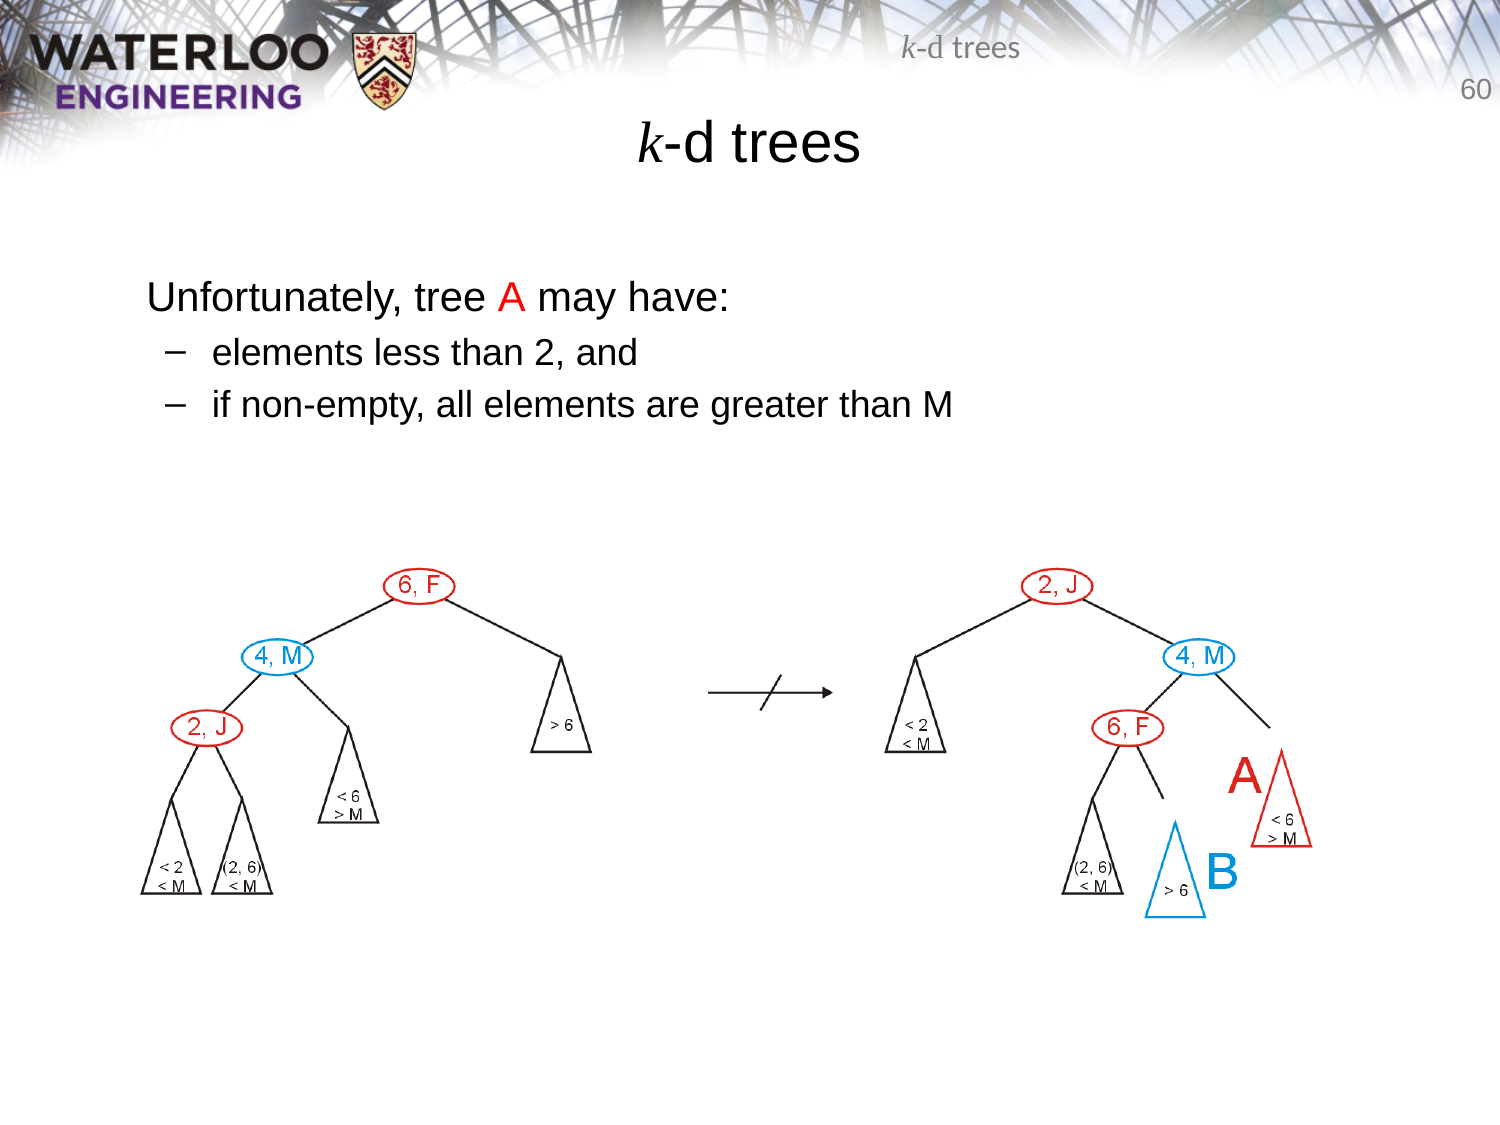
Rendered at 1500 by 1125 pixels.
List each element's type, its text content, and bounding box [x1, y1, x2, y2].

list Unfortunately, tree A may have: elements less than 2, and if non-empty, all elements are greater than M [74, 262, 1426, 1006]
title k-d trees [74, 44, 1426, 233]
picture [0, 0, 1500, 1125]
